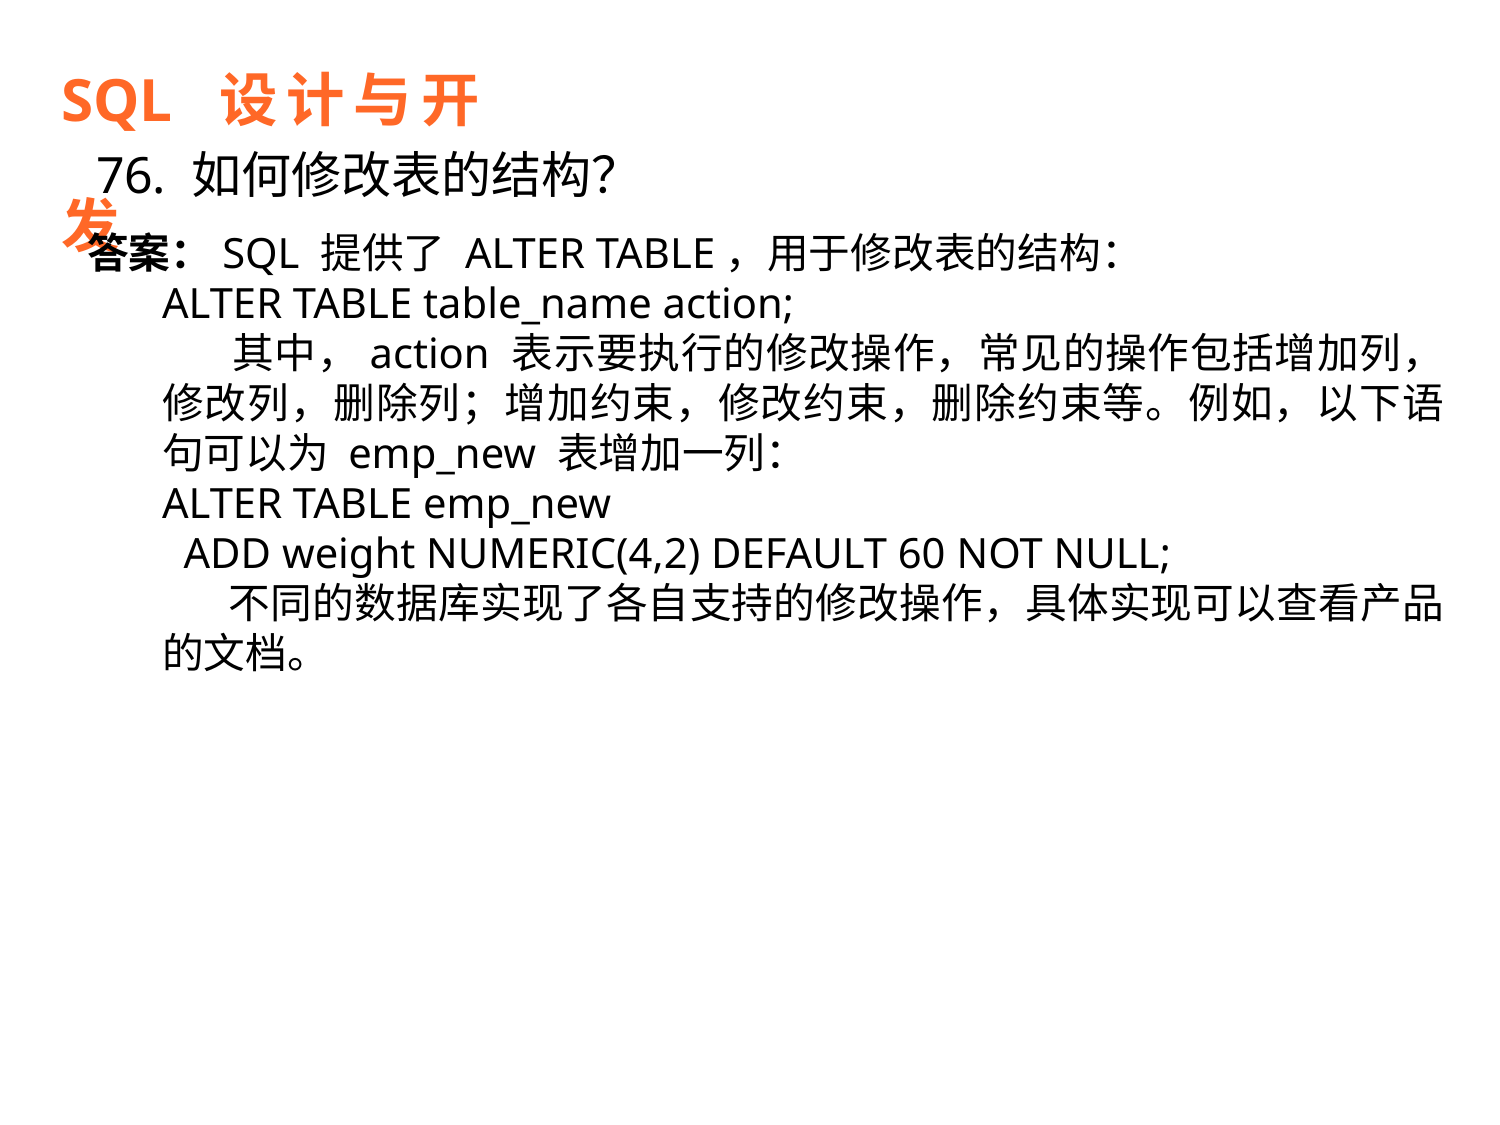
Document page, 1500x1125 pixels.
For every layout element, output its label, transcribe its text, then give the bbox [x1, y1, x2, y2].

text_box SQL 设计与开发 [46, 0, 495, 141]
text_box 76. 如何修改表的结构？ [81, 135, 1437, 211]
text_box 答案：SQL 提供了 ALTER TABLE，用于修改表的结构： ALTER TABLE table_name action; 其中，action 表示要执行的修改操作，常见的操作包括增加列，修改列，删除列；增加约束，修改约束，删除约束等。例如，以下语句可以为 emp_new 表增加一列： ALTER TABLE emp_new ADD weight NUMERIC(4,2) DEFAULT 60 NOT NULL; 不同的数据库实现了各自支持的修改操作，具体实现可以查看产品的文档。 [72, 219, 1459, 685]
